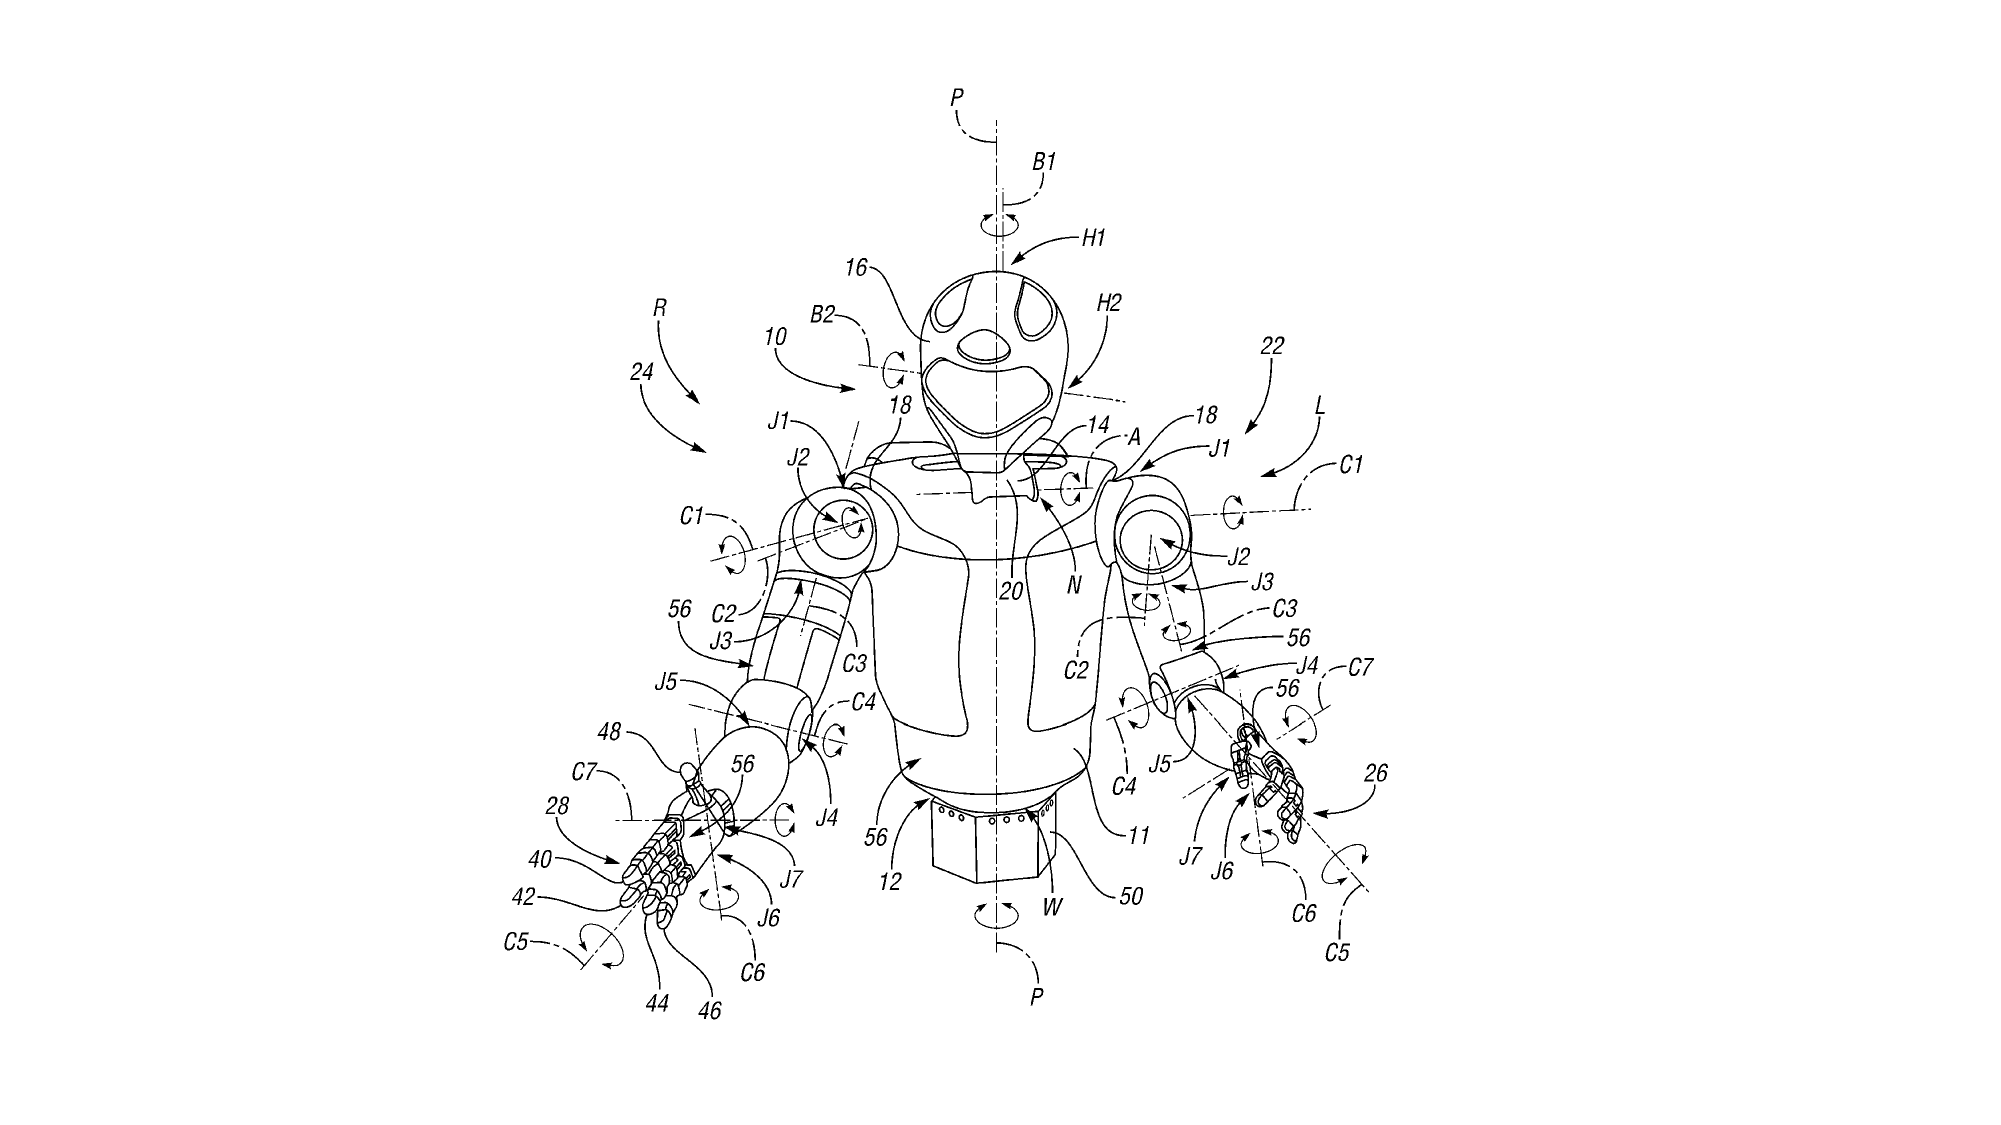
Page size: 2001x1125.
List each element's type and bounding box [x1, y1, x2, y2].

picture [468, 77, 1434, 1048]
